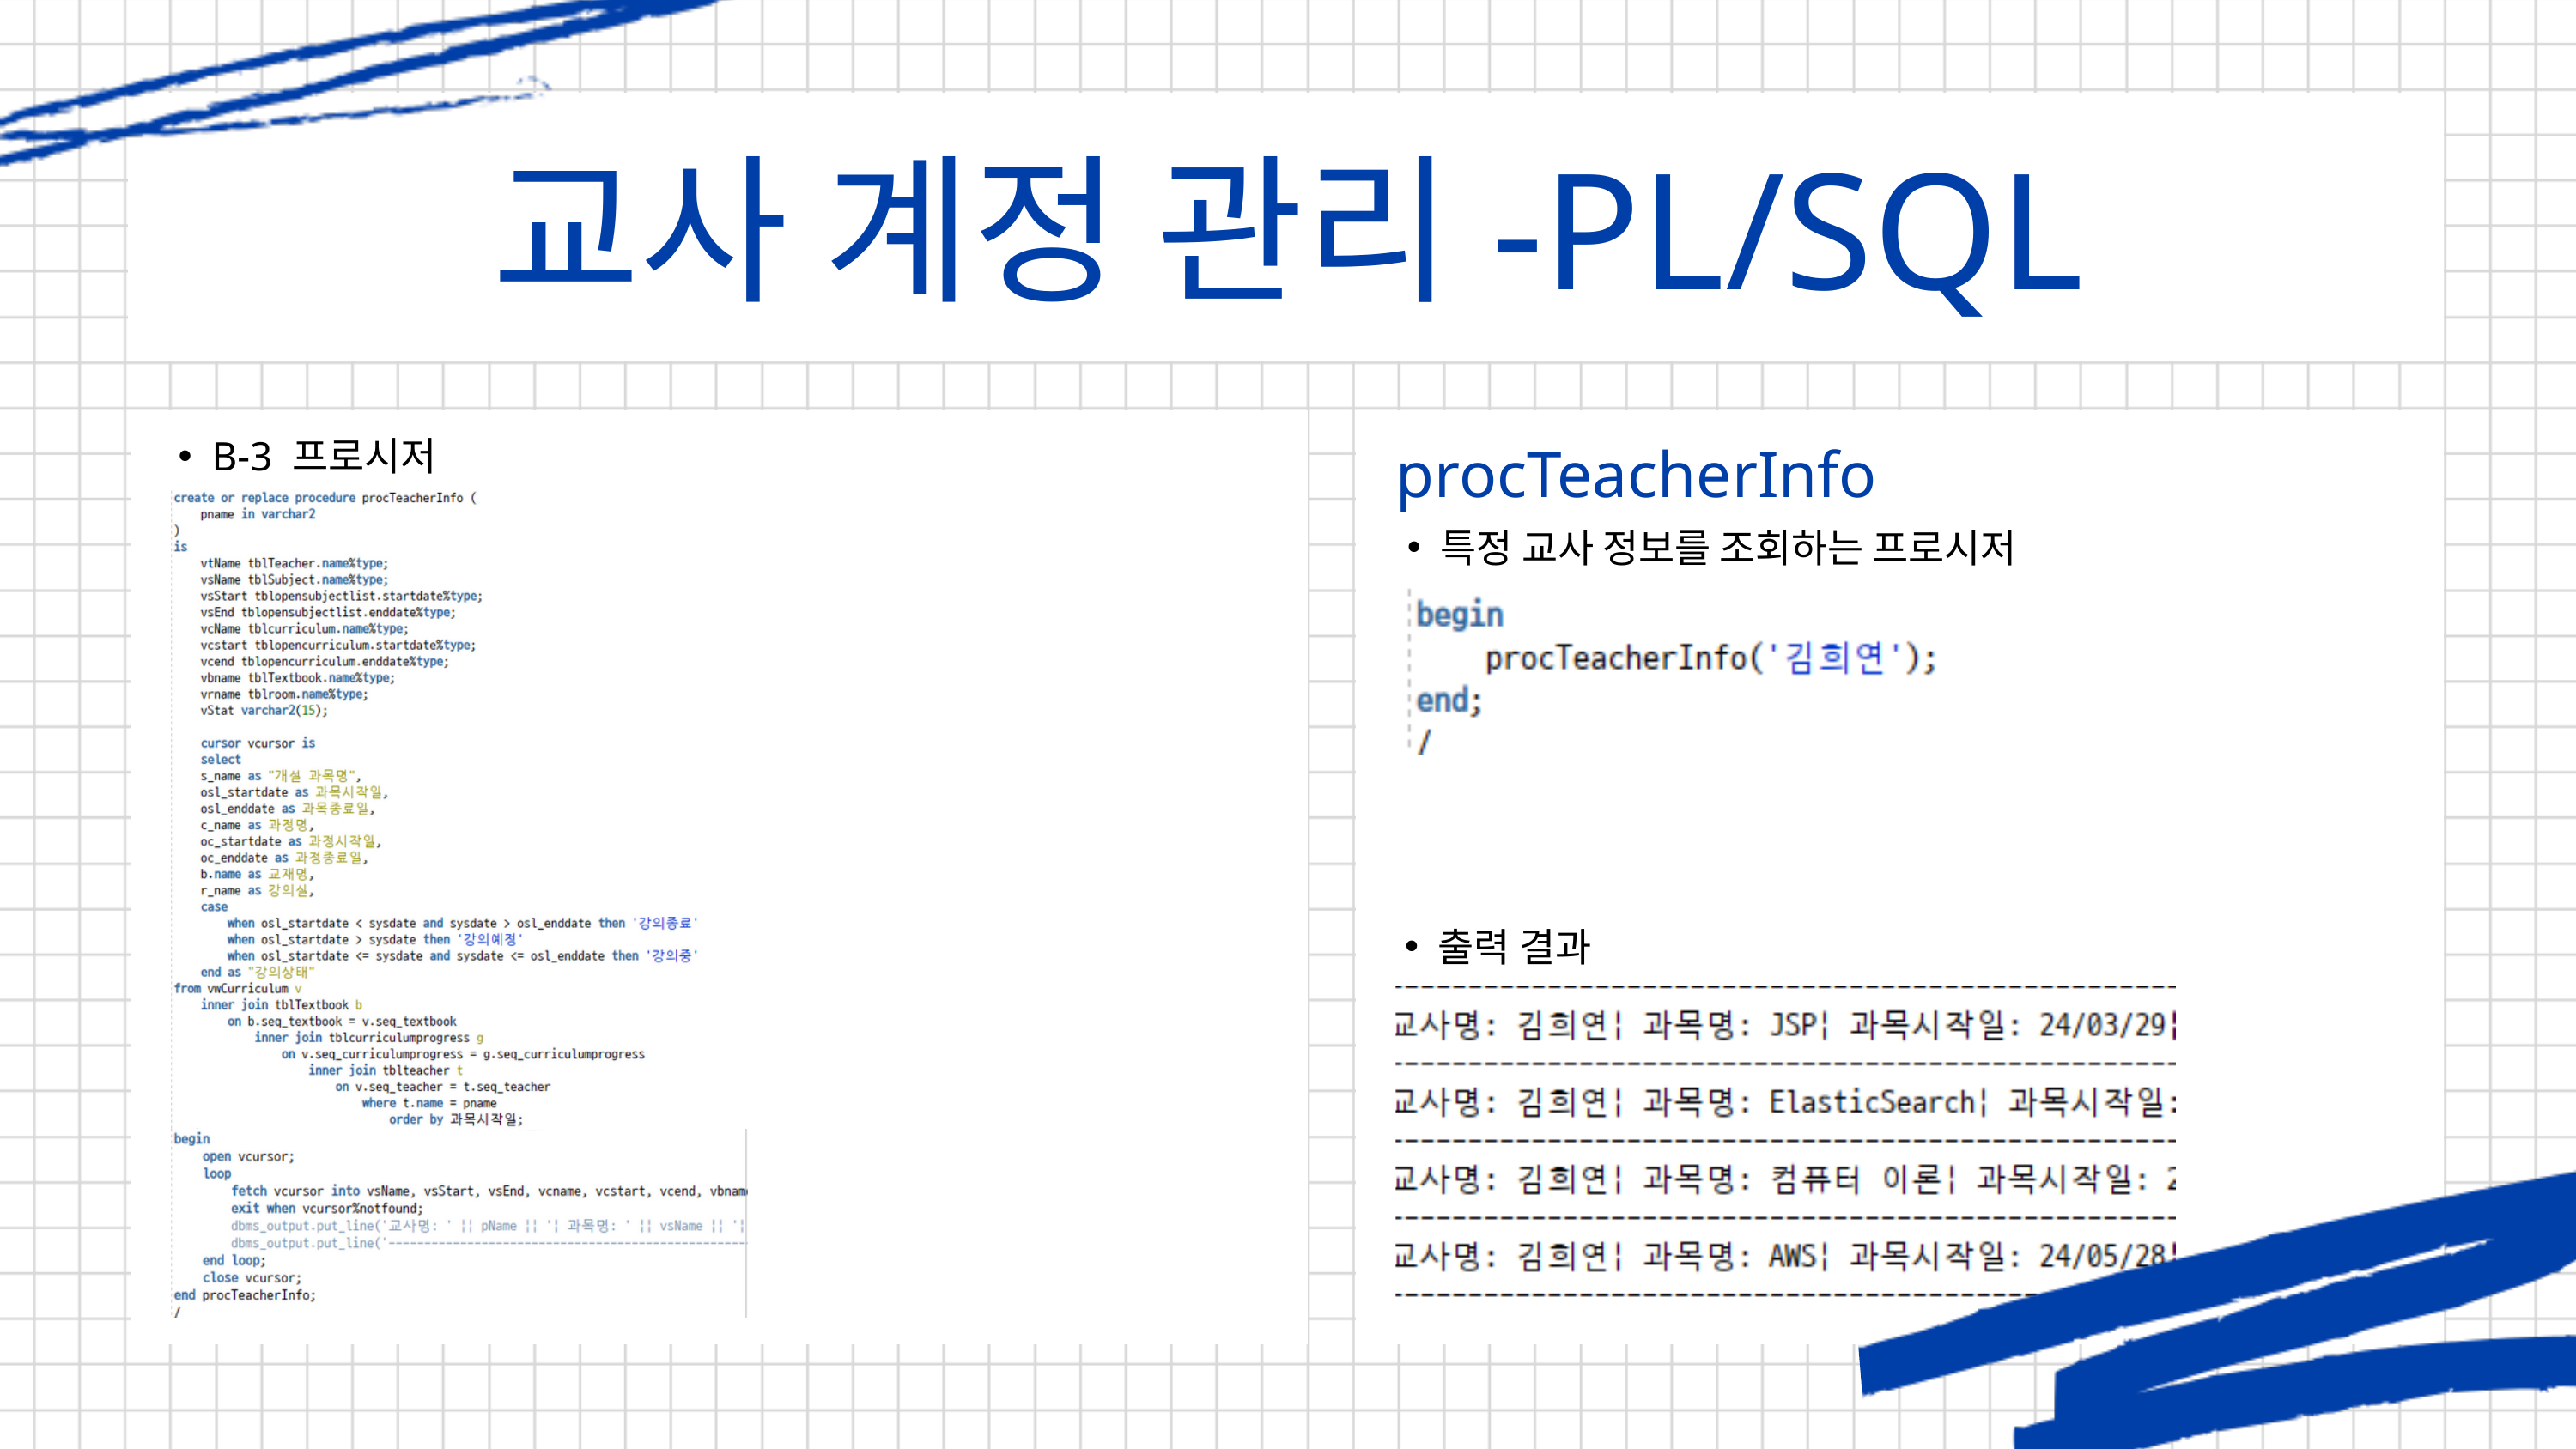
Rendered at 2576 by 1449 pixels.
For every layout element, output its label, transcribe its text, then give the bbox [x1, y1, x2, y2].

text_box [0, 0, 769, 208]
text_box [1395, 455, 1413, 473]
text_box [1416, 1125, 1434, 1143]
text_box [127, 92, 2445, 361]
text_box 교사가 성적을 입력할 때 수료 중인 교육생의 성적만 입력 가능하게 제한하는 트리거 [125, 95, 2449, 371]
text_box [1858, 1161, 2576, 1449]
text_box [1355, 409, 2445, 1345]
text_box [0, 0, 2576, 1449]
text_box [171, 488, 748, 1318]
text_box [130, 409, 1309, 1345]
